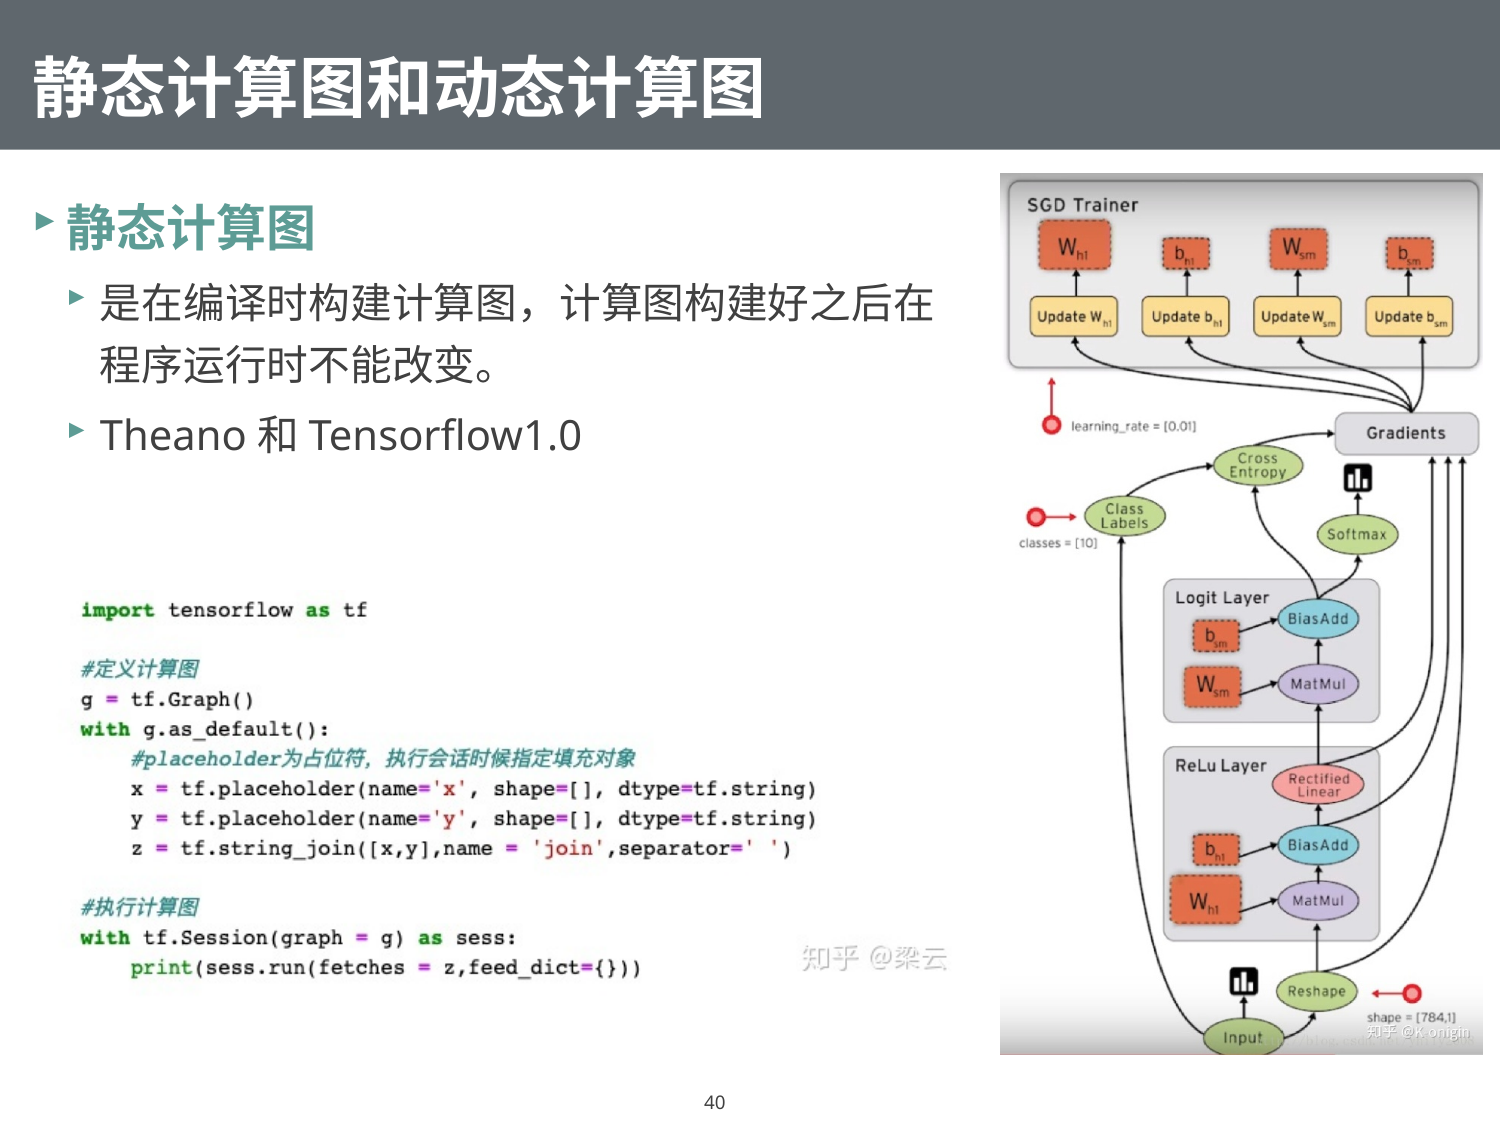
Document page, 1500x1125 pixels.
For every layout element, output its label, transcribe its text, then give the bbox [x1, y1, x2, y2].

list 静态计算图 是在编译时构建计算图，计算图构建好之后在程序运行时不能改变。 Theano和Tensorflow1.0 [17, 173, 972, 1043]
picture [35, 590, 972, 999]
picture [1000, 173, 1483, 1055]
title 静态计算图和动态计算图 [17, 16, 1483, 134]
